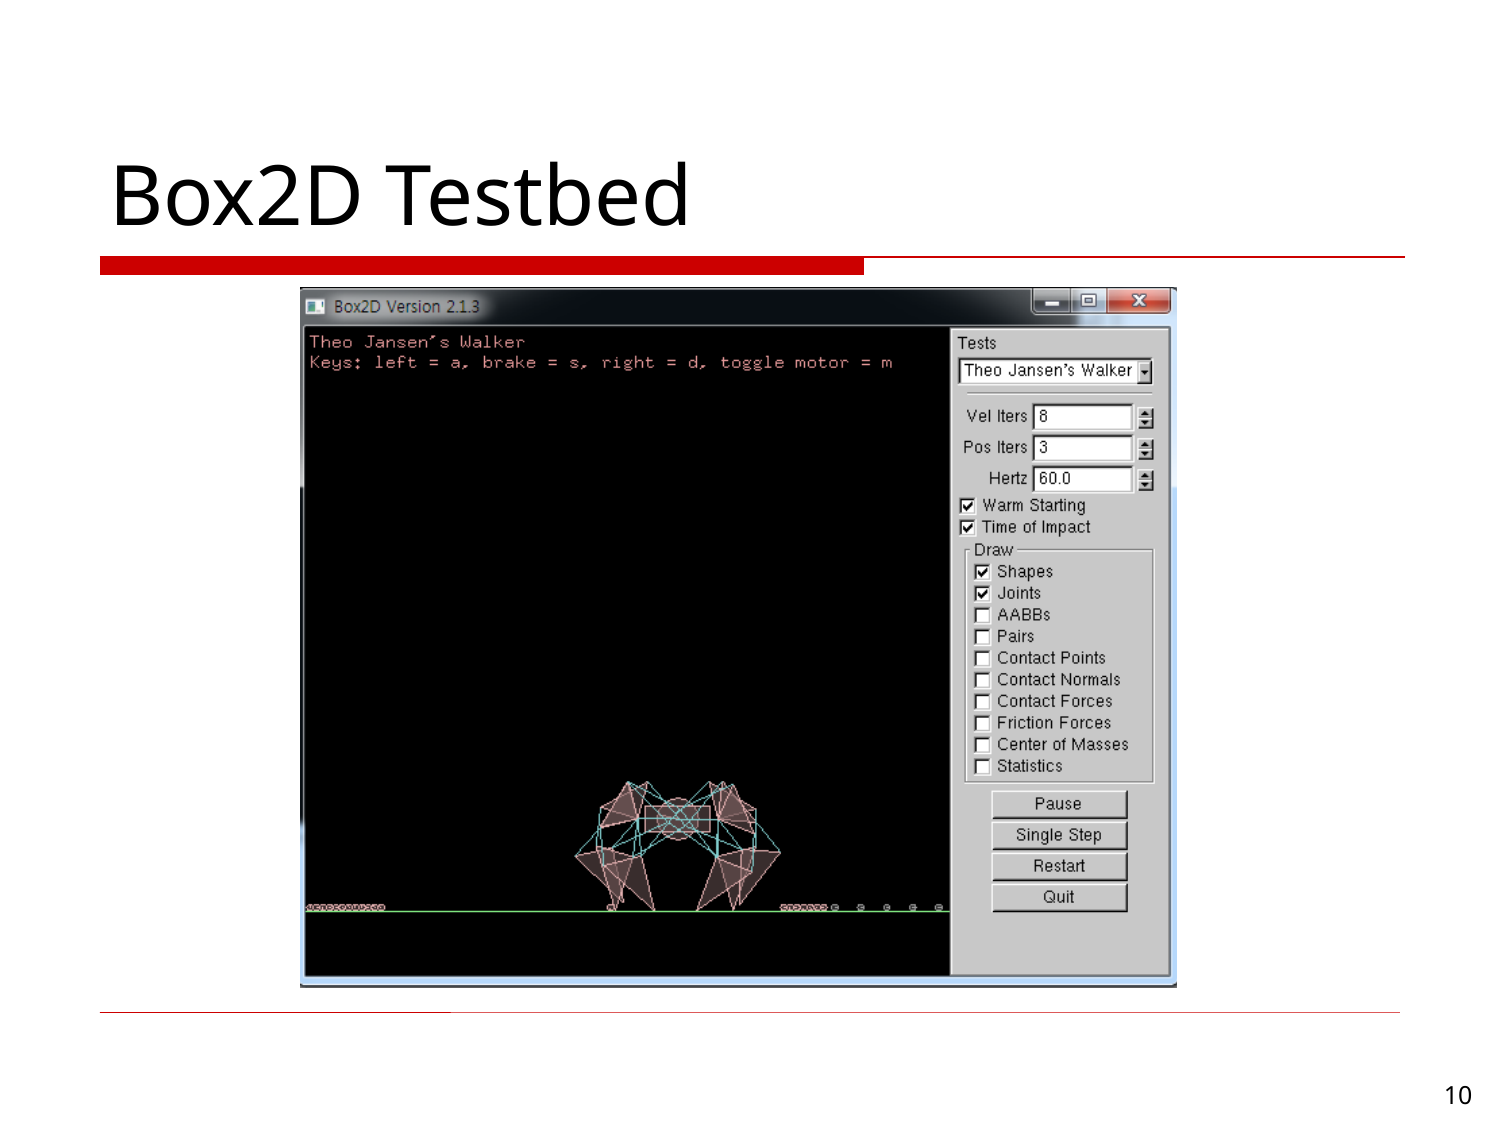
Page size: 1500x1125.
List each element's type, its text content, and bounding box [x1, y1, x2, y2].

title Box2D Testbed [93, 49, 1407, 250]
slide_number 10 [1162, 1071, 1488, 1113]
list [299, 287, 1178, 988]
